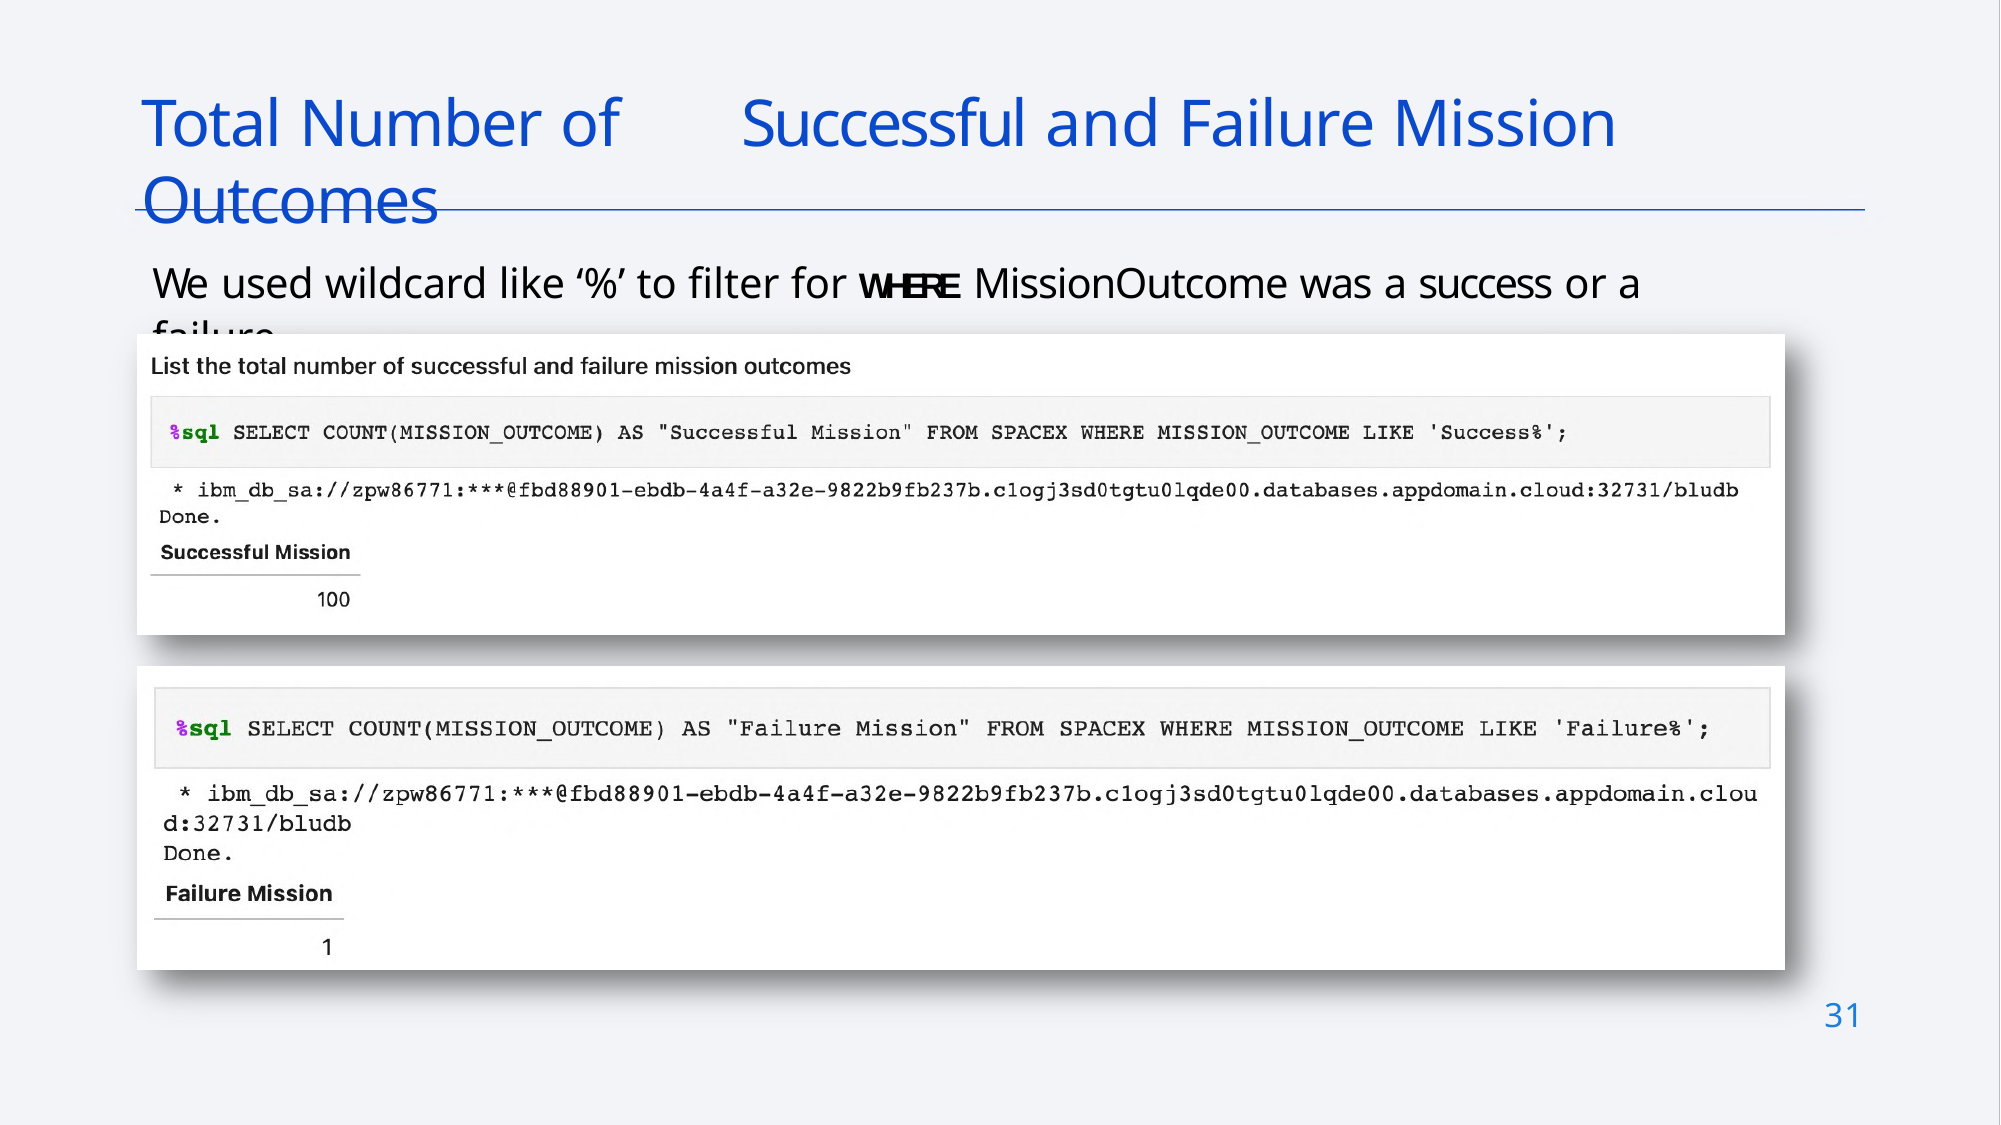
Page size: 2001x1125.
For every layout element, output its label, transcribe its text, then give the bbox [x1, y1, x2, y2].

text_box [105, 302, 1849, 1035]
title Total Number of Successful and Failure Mission Outcomes [139, 67, 1749, 270]
picture [0, 0, 2000, 1125]
text_box We used wildcard like ‘%’ to filter for WHERE MissionOutcome was a success or a failure. [150, 270, 1730, 302]
slide_number 31 [1818, 1000, 1873, 1125]
